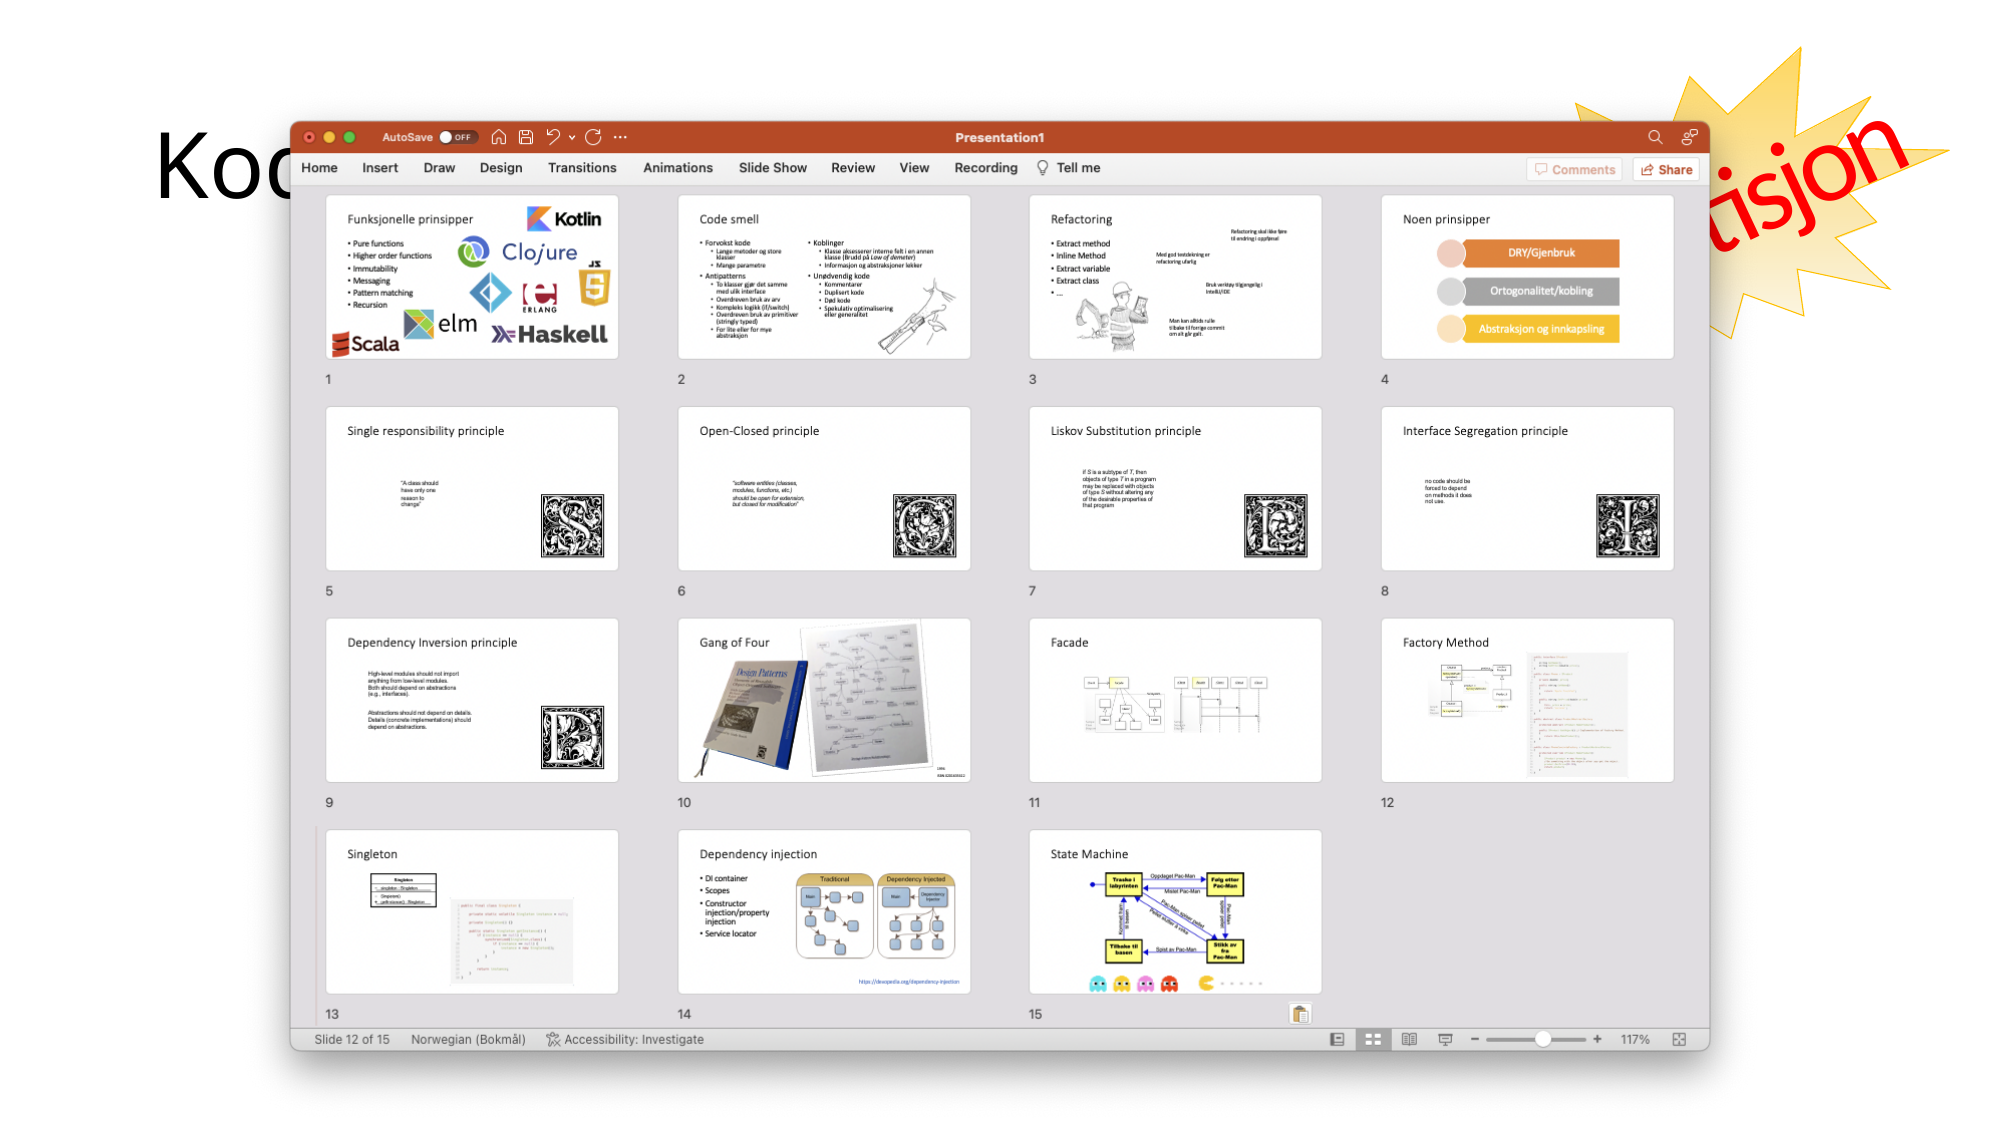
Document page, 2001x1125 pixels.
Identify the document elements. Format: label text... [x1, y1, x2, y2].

picture [234, 83, 1766, 1125]
title Kodekvalitet [137, 59, 1474, 278]
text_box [1474, 47, 1950, 382]
